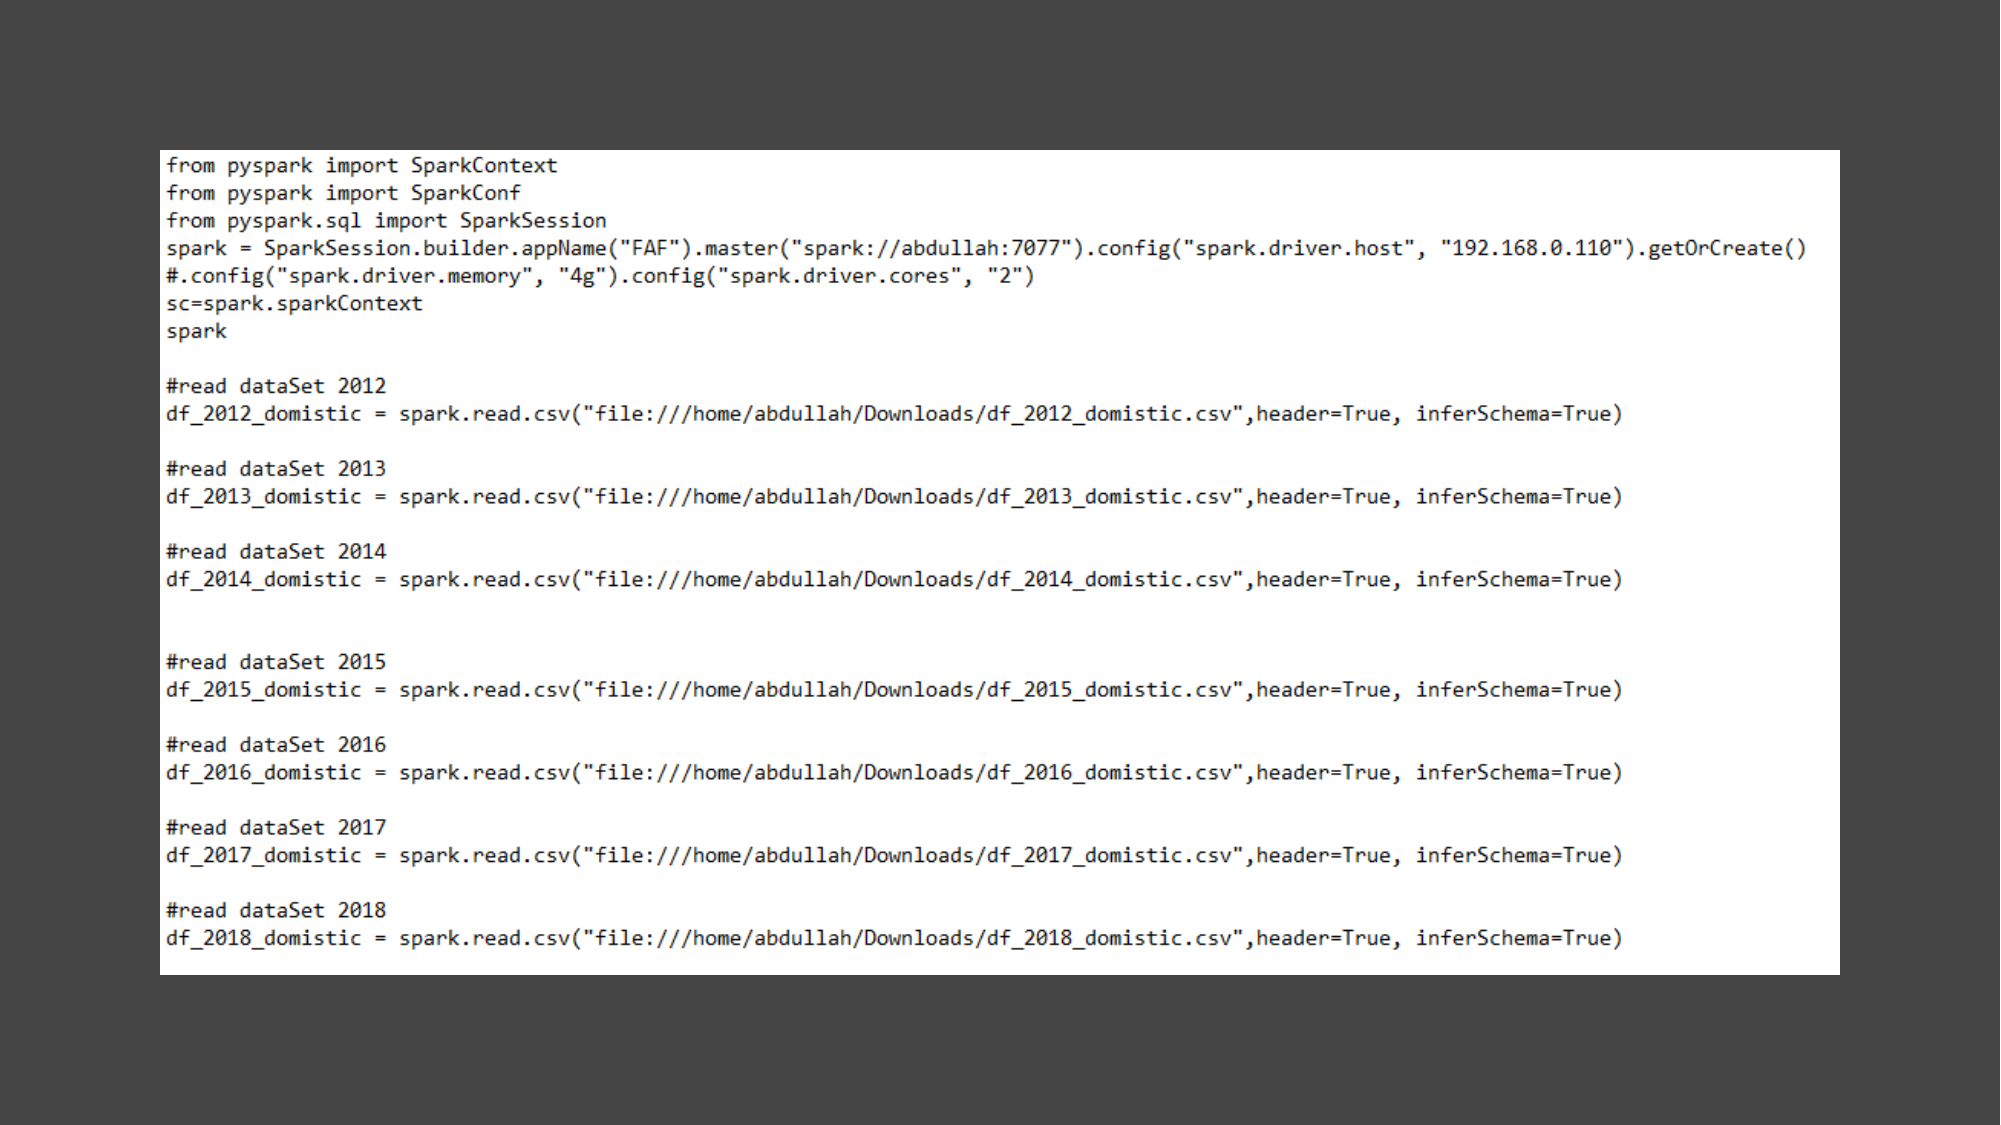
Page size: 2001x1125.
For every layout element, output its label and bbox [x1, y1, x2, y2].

picture [160, 149, 1840, 975]
